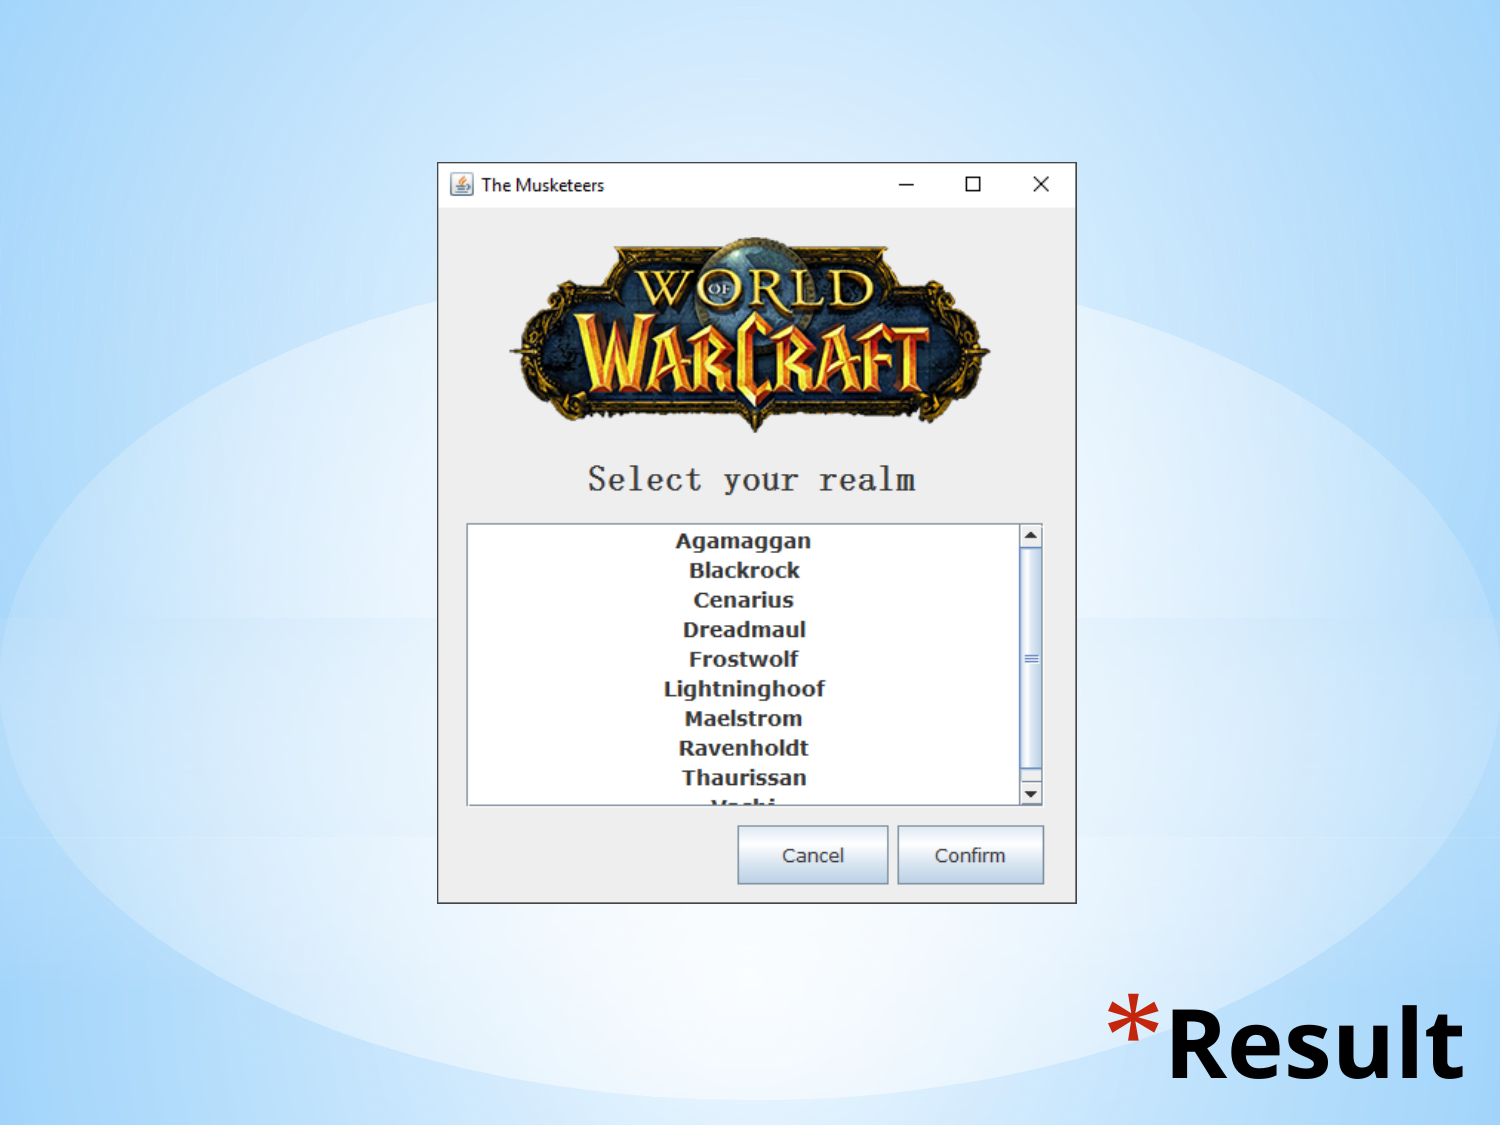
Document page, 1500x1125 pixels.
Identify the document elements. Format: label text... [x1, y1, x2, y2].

picture [437, 162, 1077, 905]
title Result [412, 975, 1481, 1125]
